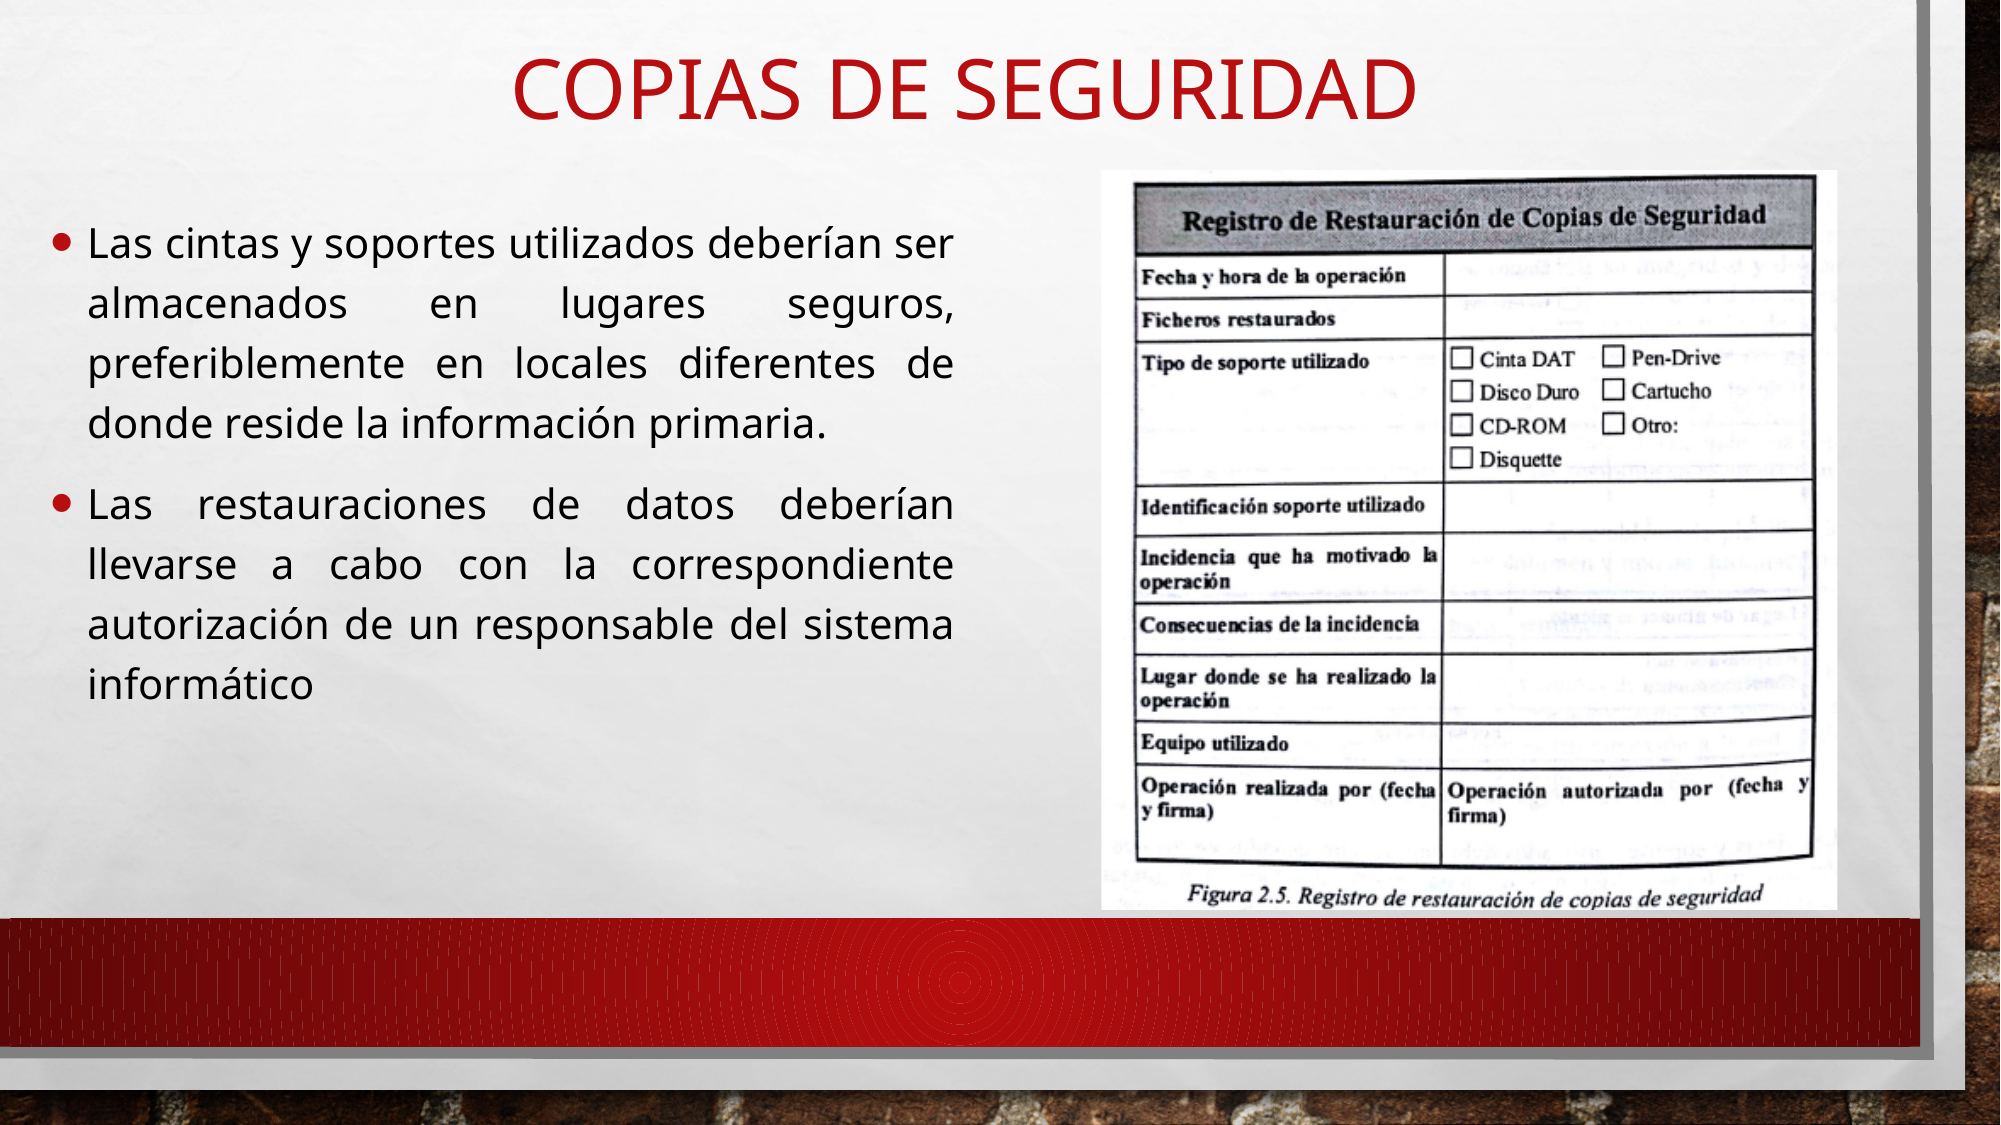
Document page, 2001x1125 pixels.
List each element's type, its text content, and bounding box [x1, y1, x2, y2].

title Copias de seguridad [112, 35, 1819, 150]
picture [1100, 170, 1838, 910]
picture [0, 0, 2000, 1125]
list Las cintas y soportes utilizados deberían ser almacenados en lugares seguros, preferiblemente en locales diferentes de donde reside la información primaria. Las restauraciones de datos deberían llevarse a cabo con la correspondiente autorización de un responsable del sistema informático [35, 199, 971, 881]
